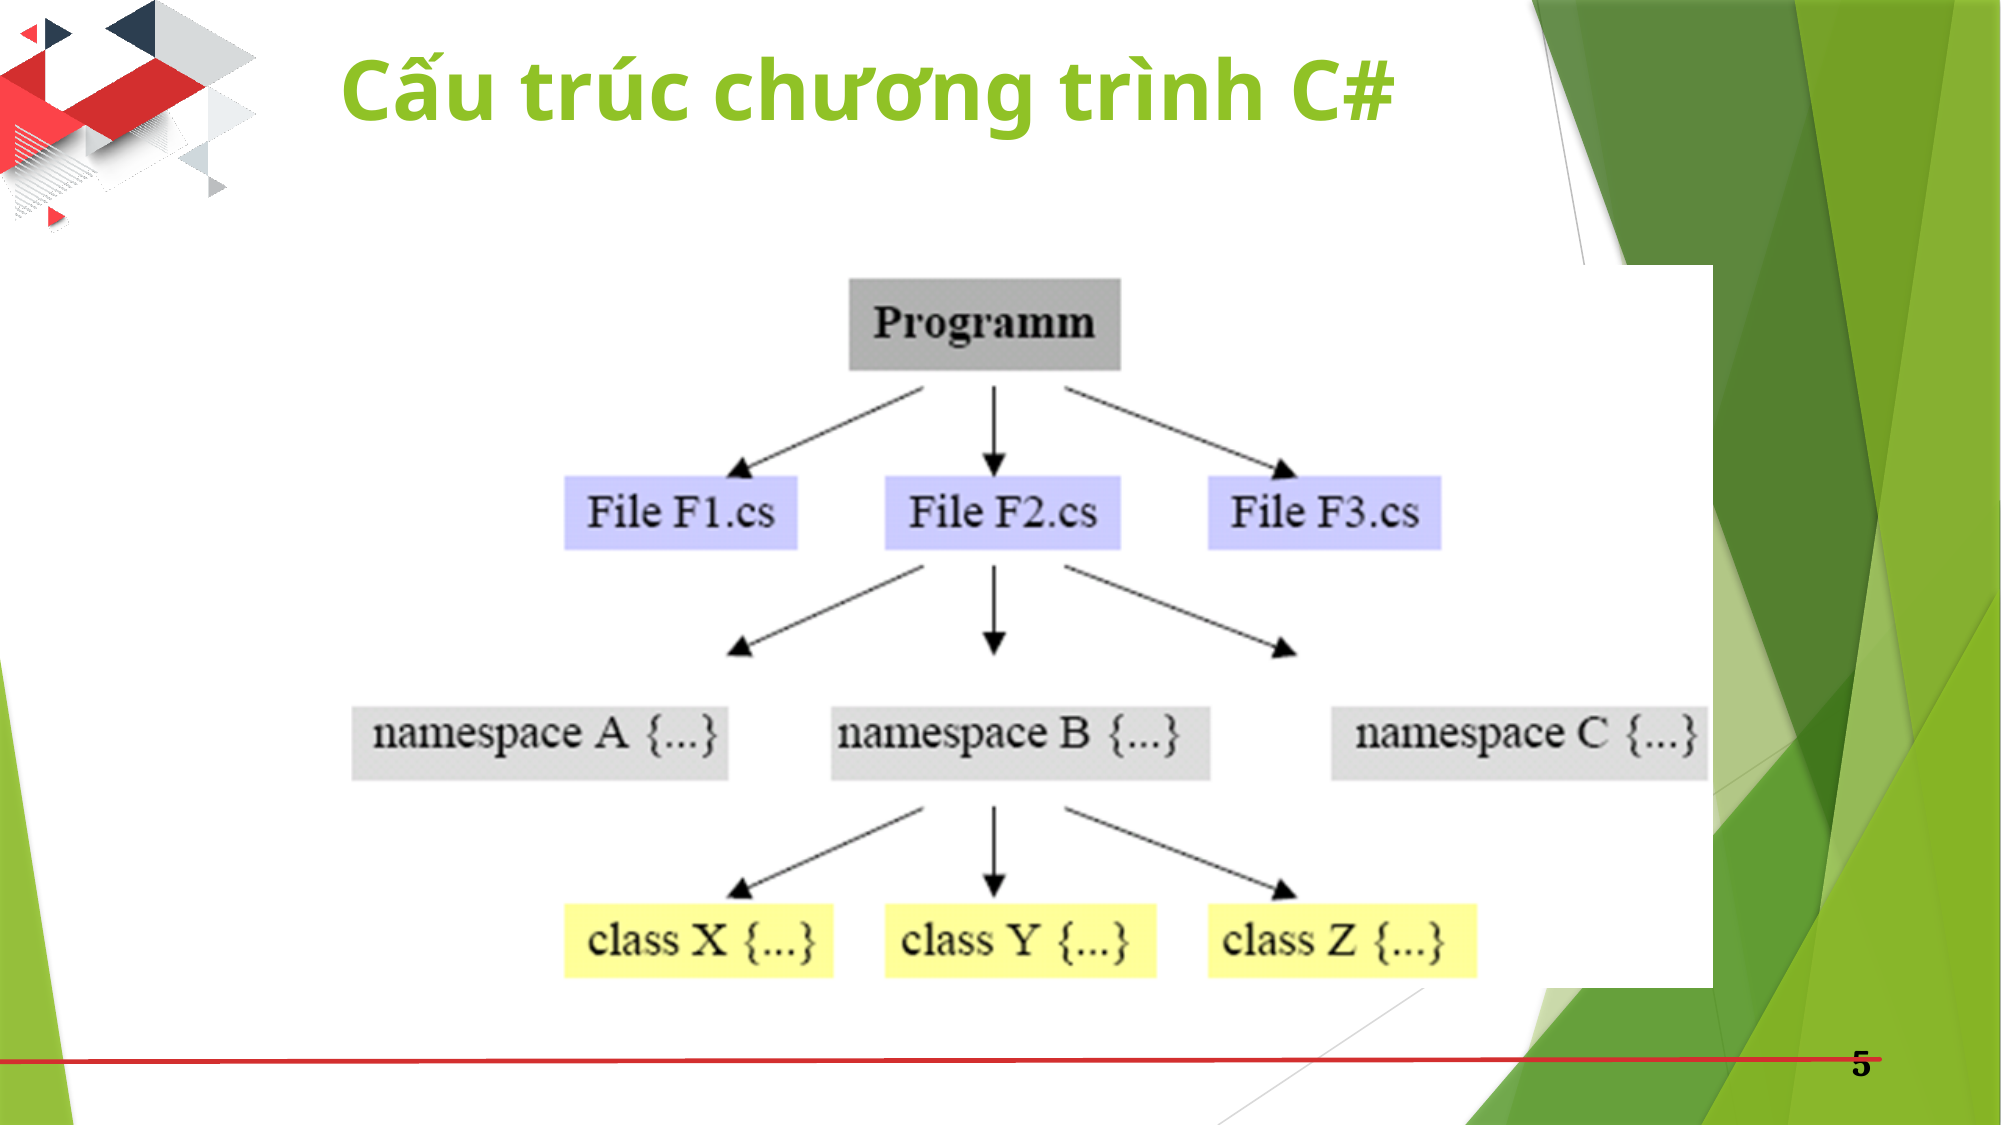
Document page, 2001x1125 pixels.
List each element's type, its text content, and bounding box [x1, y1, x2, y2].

title Cấu trúc chương trình C# [324, 29, 1750, 155]
picture [351, 265, 1713, 988]
picture [0, 0, 256, 233]
